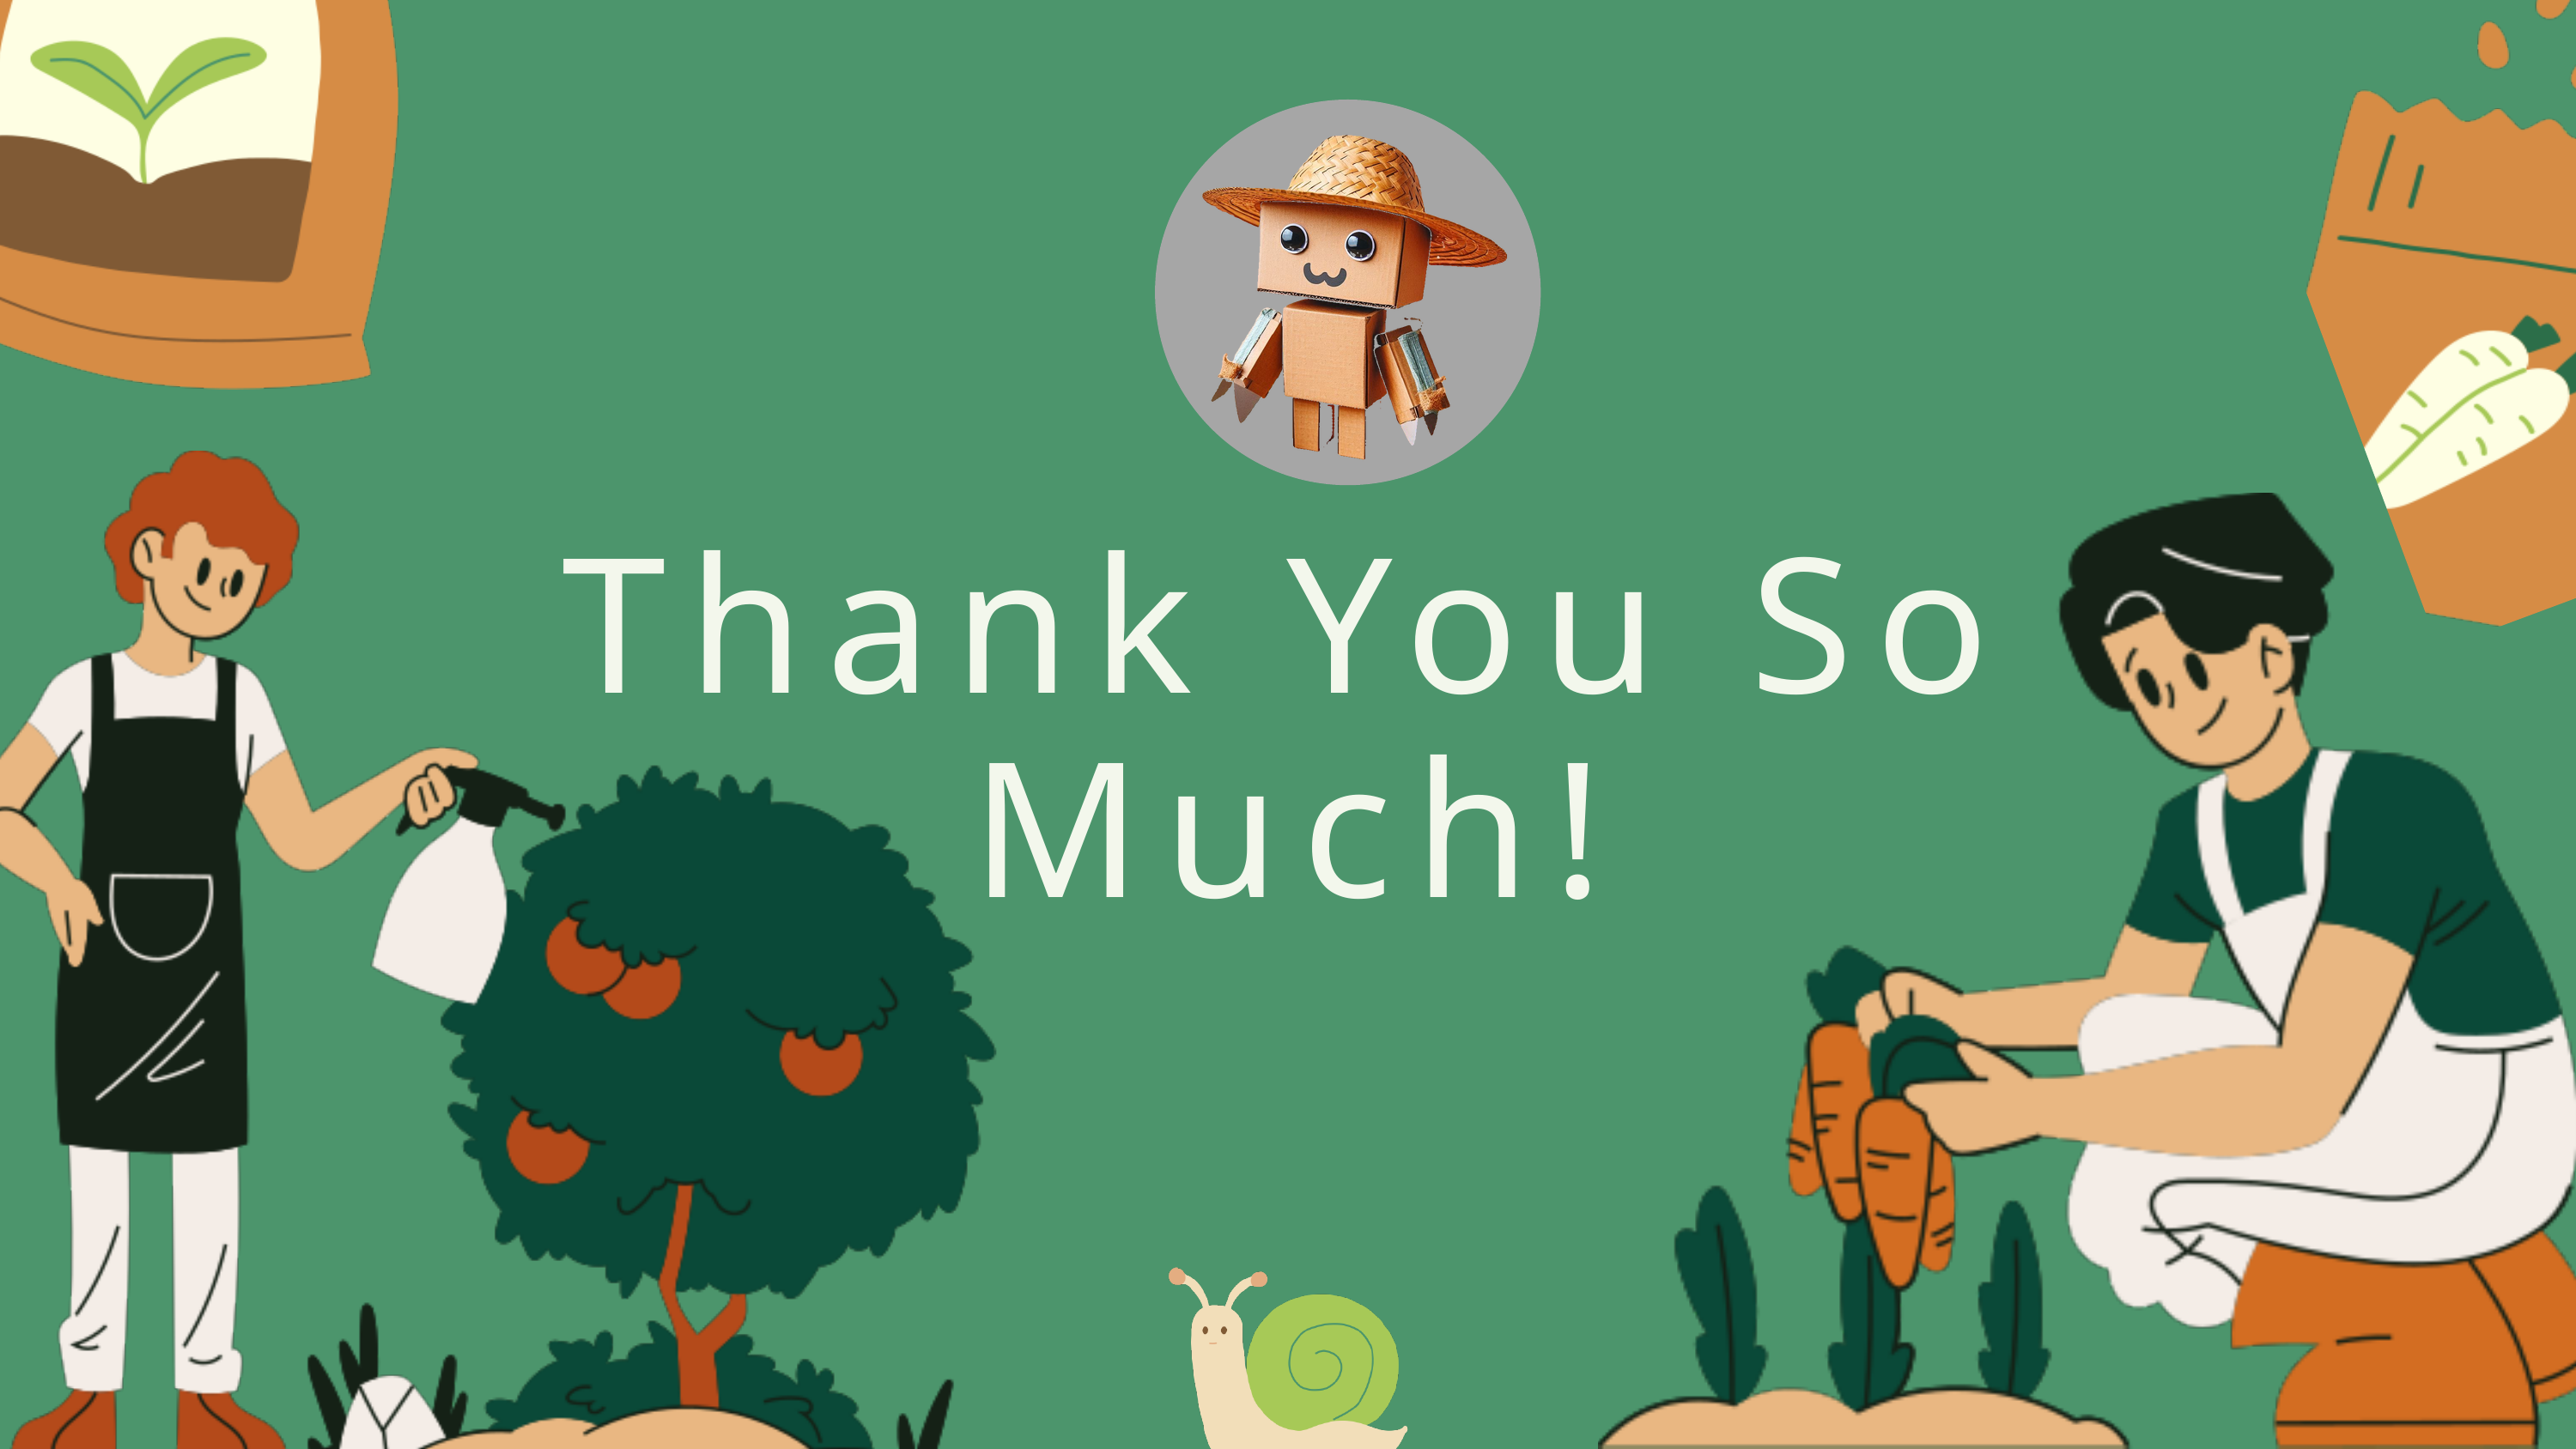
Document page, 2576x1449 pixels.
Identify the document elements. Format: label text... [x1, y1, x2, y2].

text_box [1097, 99, 1541, 551]
text_box [1598, 493, 2576, 1449]
text_box [0, 0, 401, 390]
text_box [2237, 0, 2576, 650]
text_box Thank You So Much! [501, 525, 2075, 936]
text_box [1168, 1267, 1408, 1449]
text_box [0, 451, 997, 1449]
